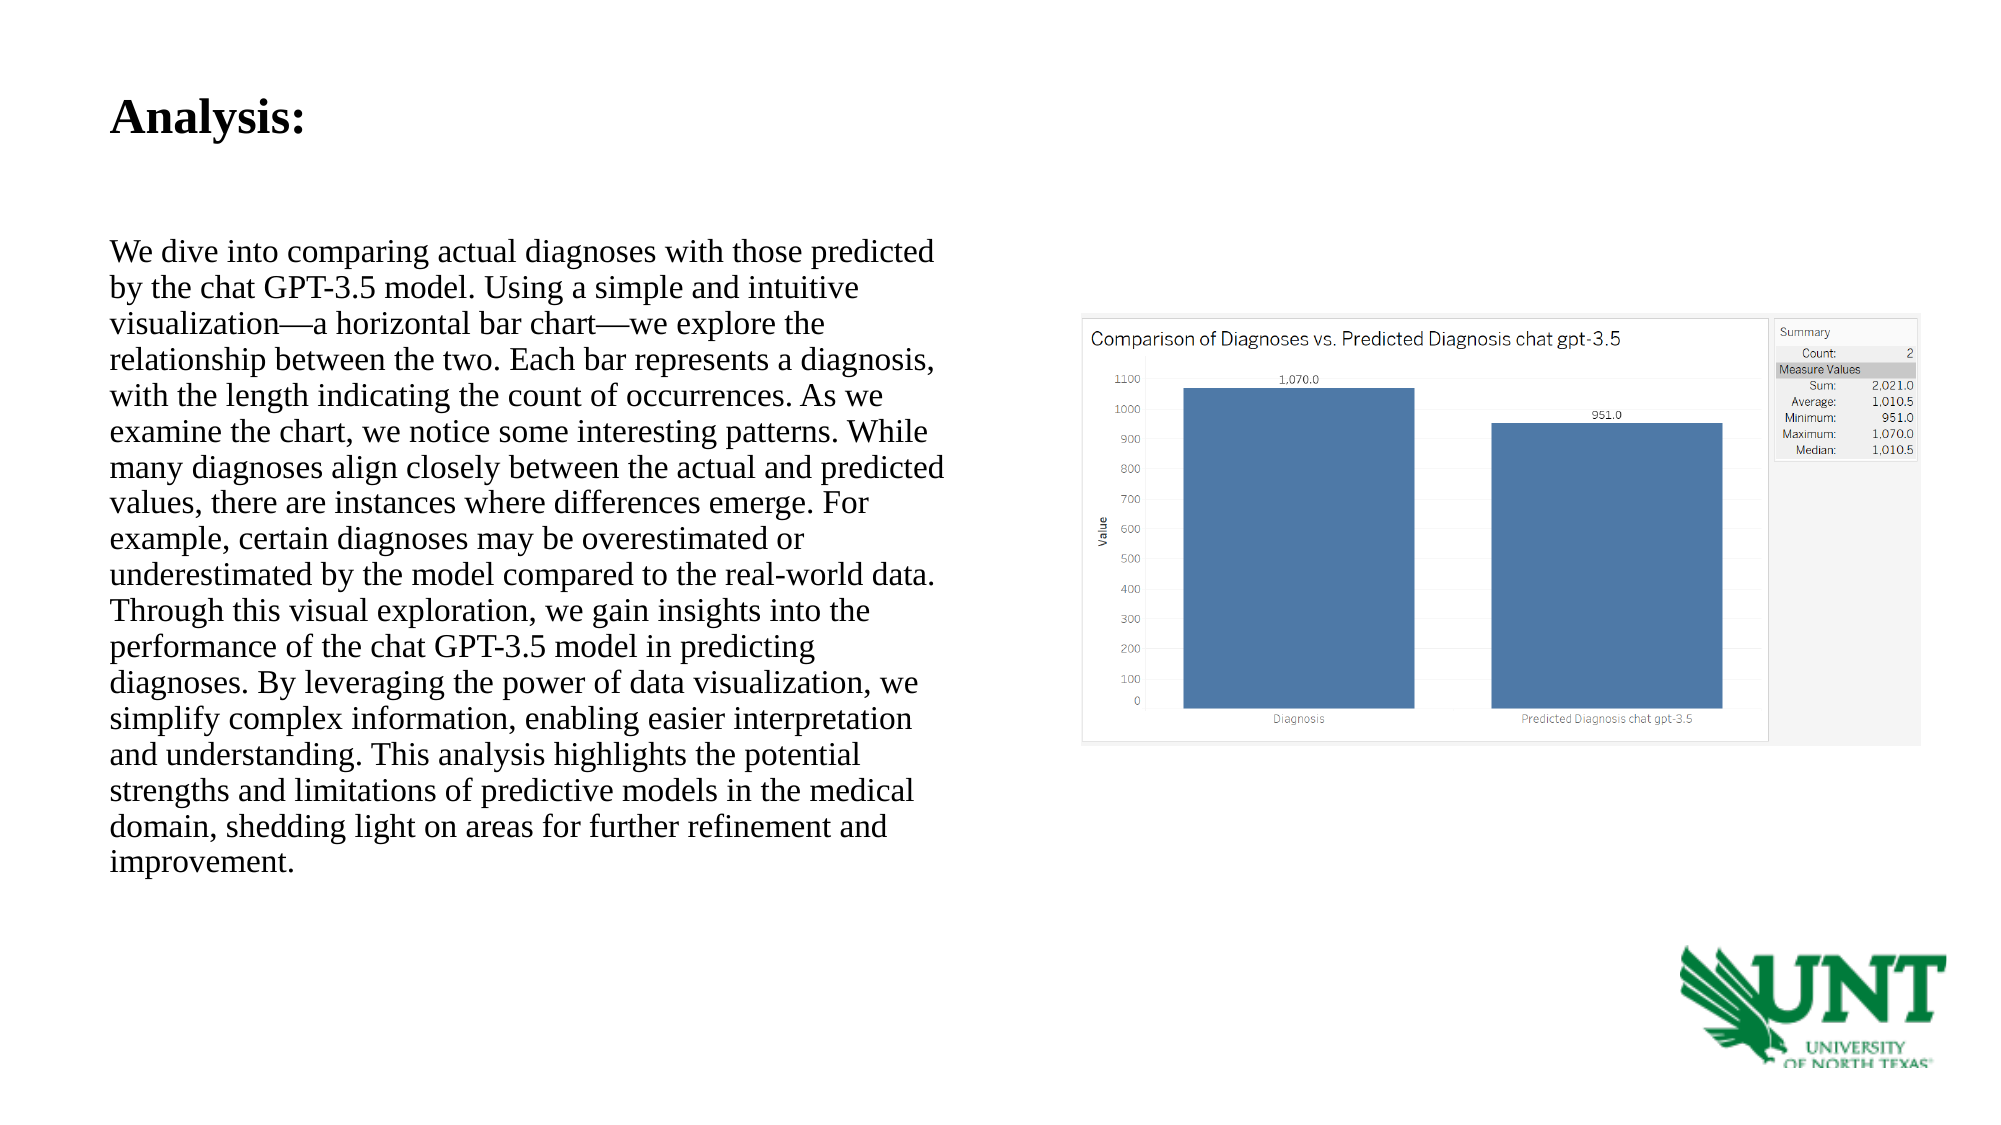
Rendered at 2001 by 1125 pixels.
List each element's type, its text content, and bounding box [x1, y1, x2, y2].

picture [1081, 313, 1921, 746]
list Analysis: [94, 83, 1517, 227]
list We dive into comparing actual diagnoses with those predicted by the chat GPT-3.5 model. Using a simple and intuitive visualization—a horizontal bar chart—we explore the relationship between the two. Each bar represents a diagnosis, with the length indicating the count of occurrences. As we examine the chart, we notice some interesting patterns. While many diagnoses align closely between the actual and predicted values, there are instances where differences emerge. For example, certain diagnoses may be overestimated or underestimated by the model compared to the real-world data. Through this visual exploration, we gain insights into the performance of the chat GPT-3.5 model in predicting diagnoses. By leveraging the power of data visualization, we simplify complex information, enabling easier interpretation and understanding. This analysis highlights the potential strengths and limitations of predictive models in the medical domain, shedding light on areas for further refinement and improvement. [94, 226, 978, 1042]
